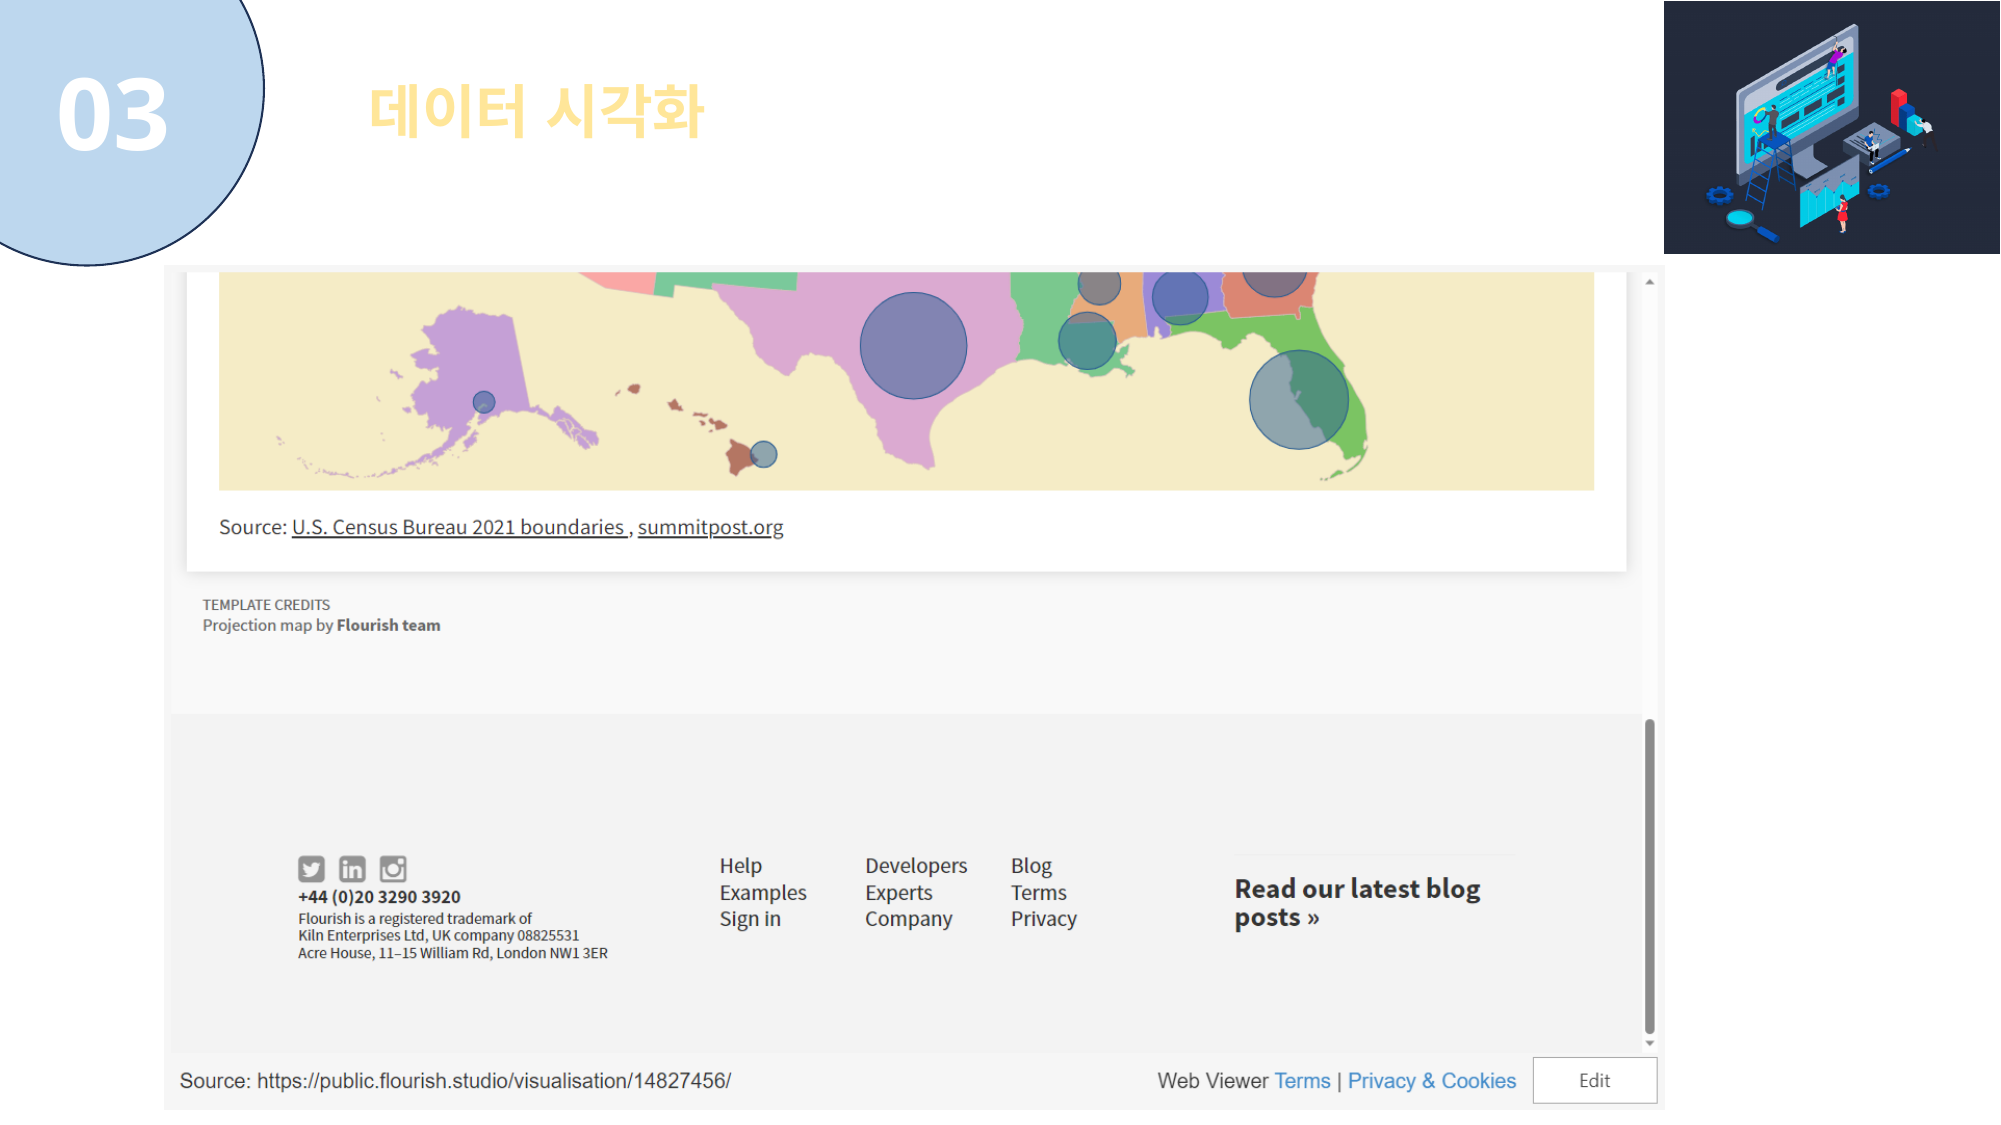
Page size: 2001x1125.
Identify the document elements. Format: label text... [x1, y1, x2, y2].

picture [164, 265, 1665, 1110]
picture [1664, 1, 2000, 254]
text_box 03 [41, 42, 239, 178]
text_box 데이터 시각화 [354, 68, 1449, 153]
text_box [0, 0, 266, 267]
